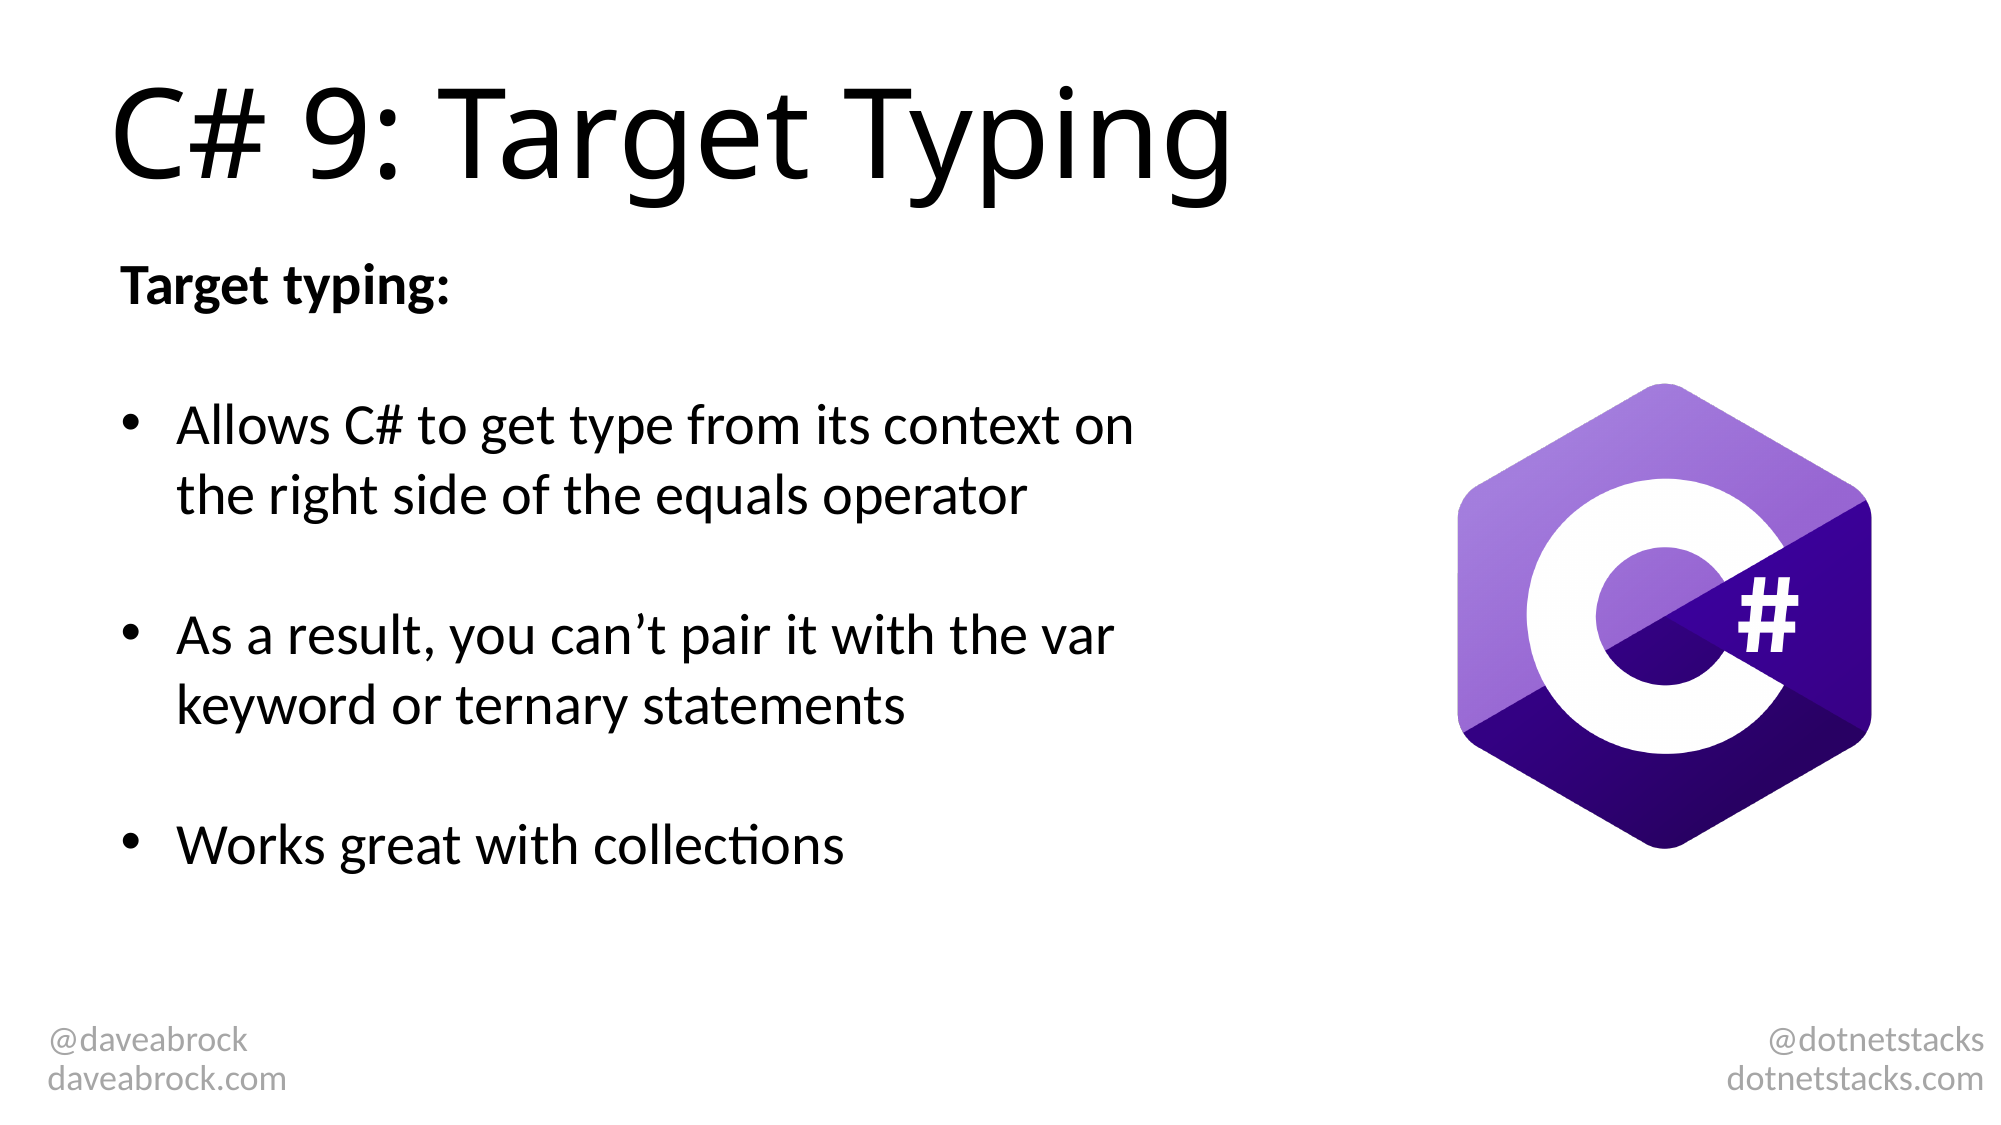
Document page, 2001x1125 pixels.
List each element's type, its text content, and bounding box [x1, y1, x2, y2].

title C# 9: Target Typing [93, 54, 1594, 213]
picture [1434, 363, 1895, 869]
text_box Target typing: Allows C# to get type from its context on the right side of the equals operator As a result, you can’t pair it with the var keyword or ternary statements Works great with collections [105, 238, 1233, 1094]
text_box @dotnetstacks dotnetstacks.com [1182, 1013, 2000, 1106]
subtitle @daveabrock daveabrock.com [32, 1013, 850, 1106]
